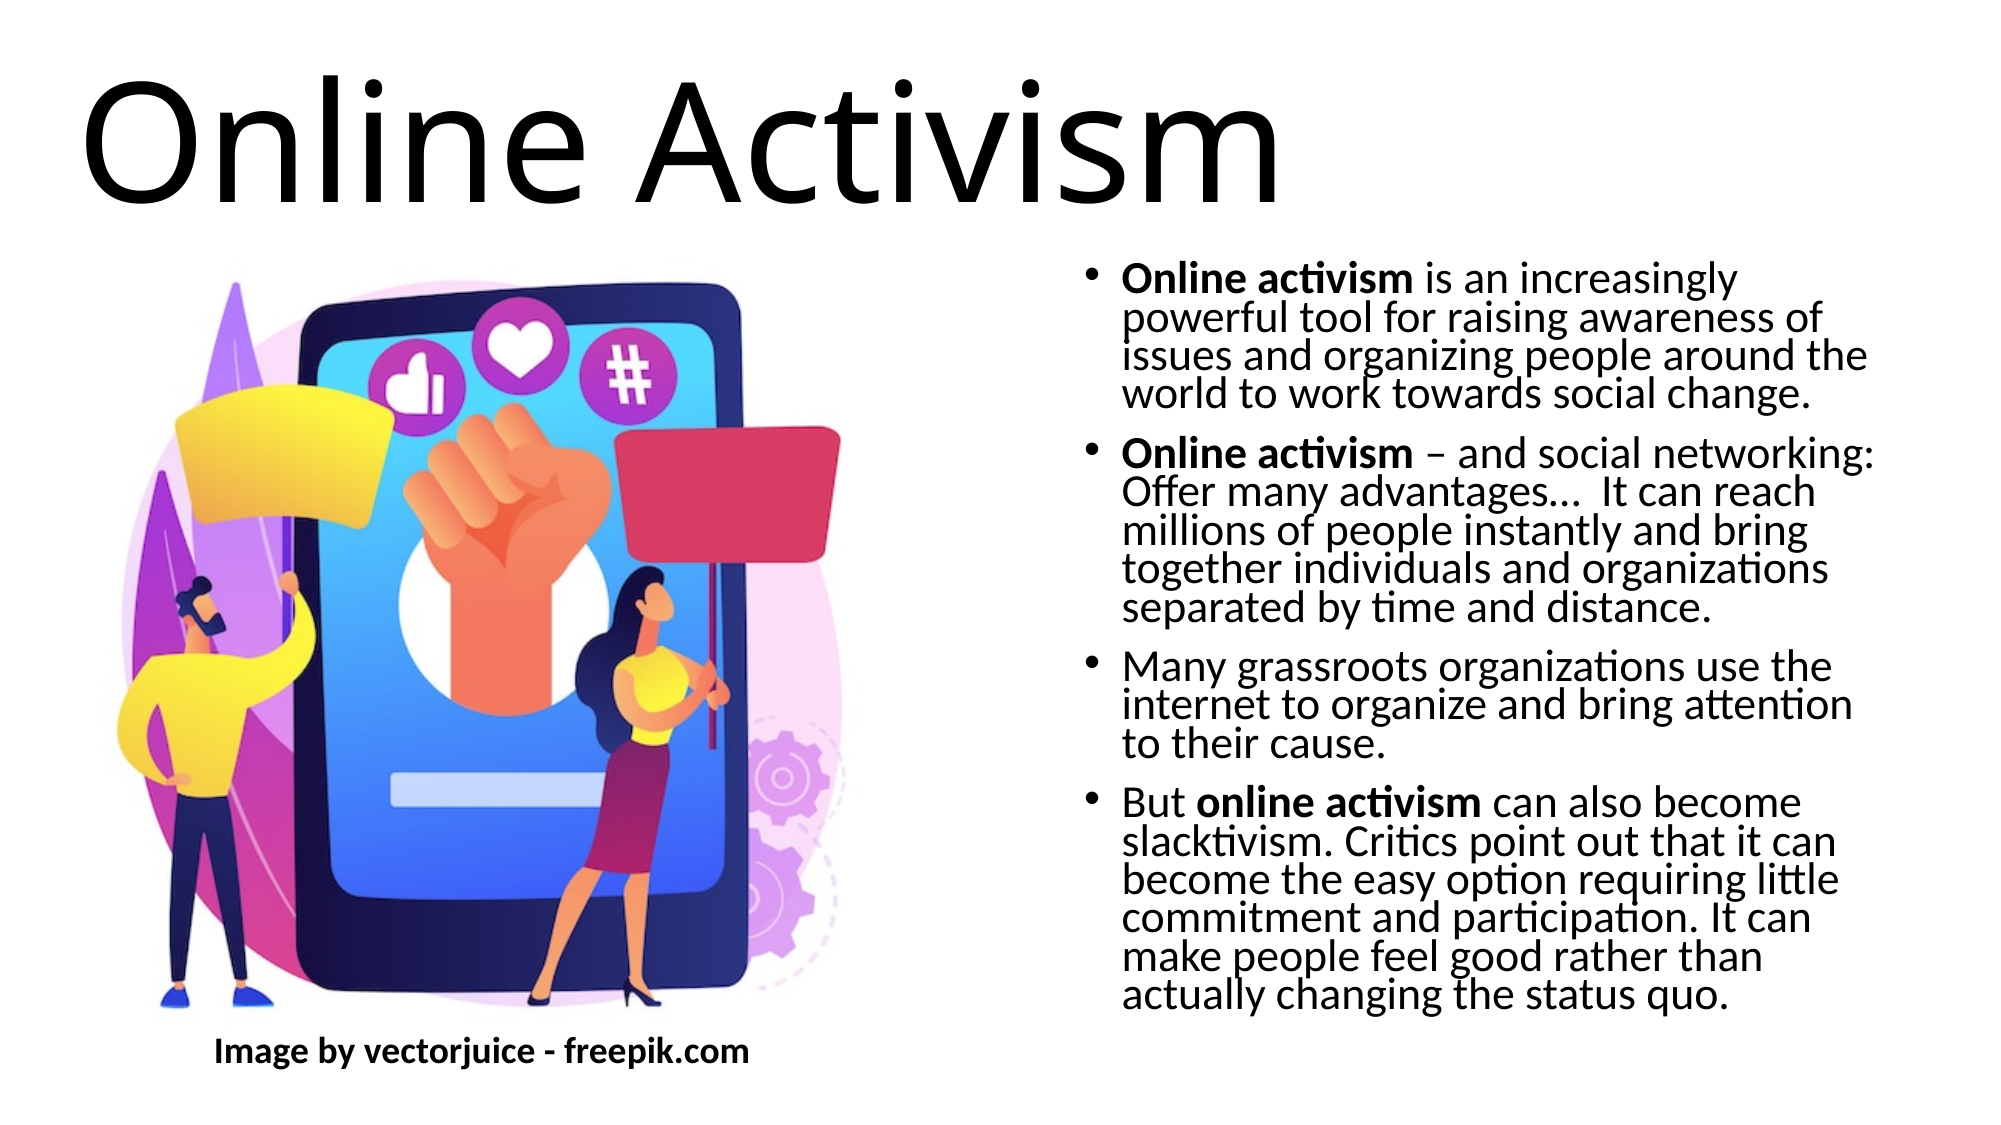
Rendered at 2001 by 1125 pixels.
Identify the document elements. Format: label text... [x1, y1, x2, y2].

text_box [64, 252, 900, 1080]
title Online Activism [61, 39, 1787, 257]
list Online activism is an increasingly powerful tool for raising awareness of issues and organizing people around the world to work towards social change. Online activism – and social networking: Offer many advantages… It can reach millions of people instantly and bring together individuals and organizations separated by time and distance. Many grassroots organizations use the internet to organize and bring attention to their cause. But online activism can also become slacktivism. Critics point out that it can become the easy option requiring little commitment and participation. It can make people feel good rather than actually changing the status quo. [1069, 255, 1905, 1035]
